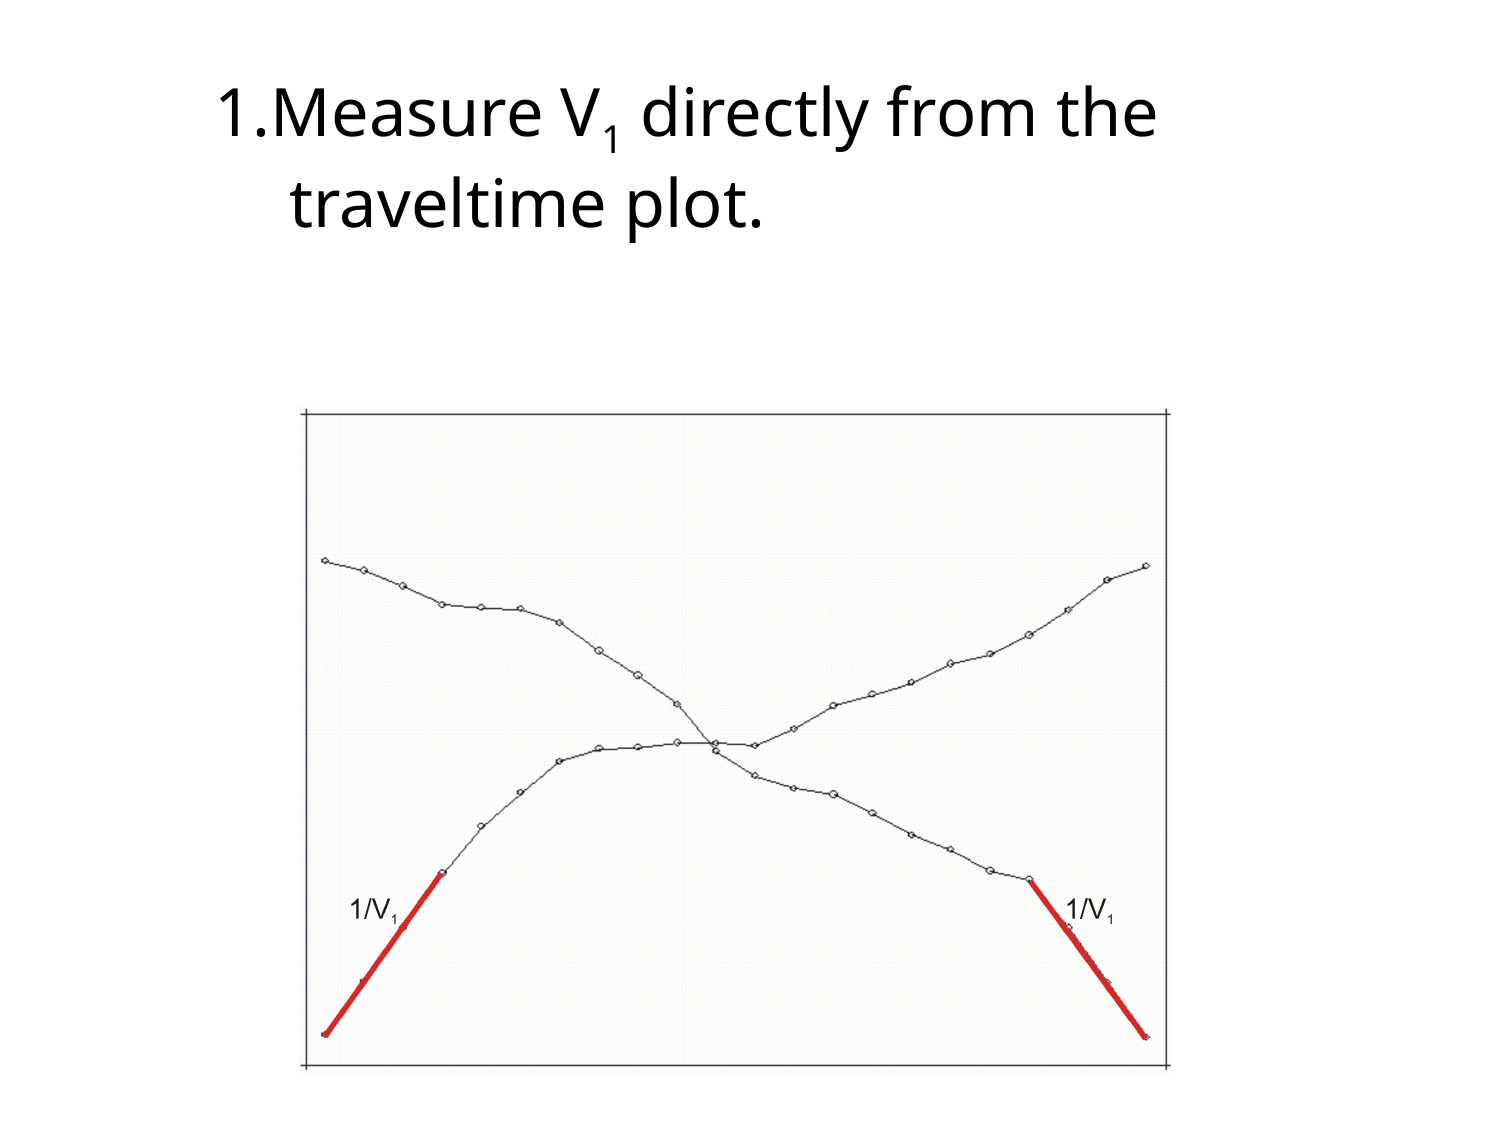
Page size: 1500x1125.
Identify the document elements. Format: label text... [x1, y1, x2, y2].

text_box 1.Measure V1 directly from the traveltime plot. [200, 62, 1375, 329]
picture [299, 407, 1172, 1075]
